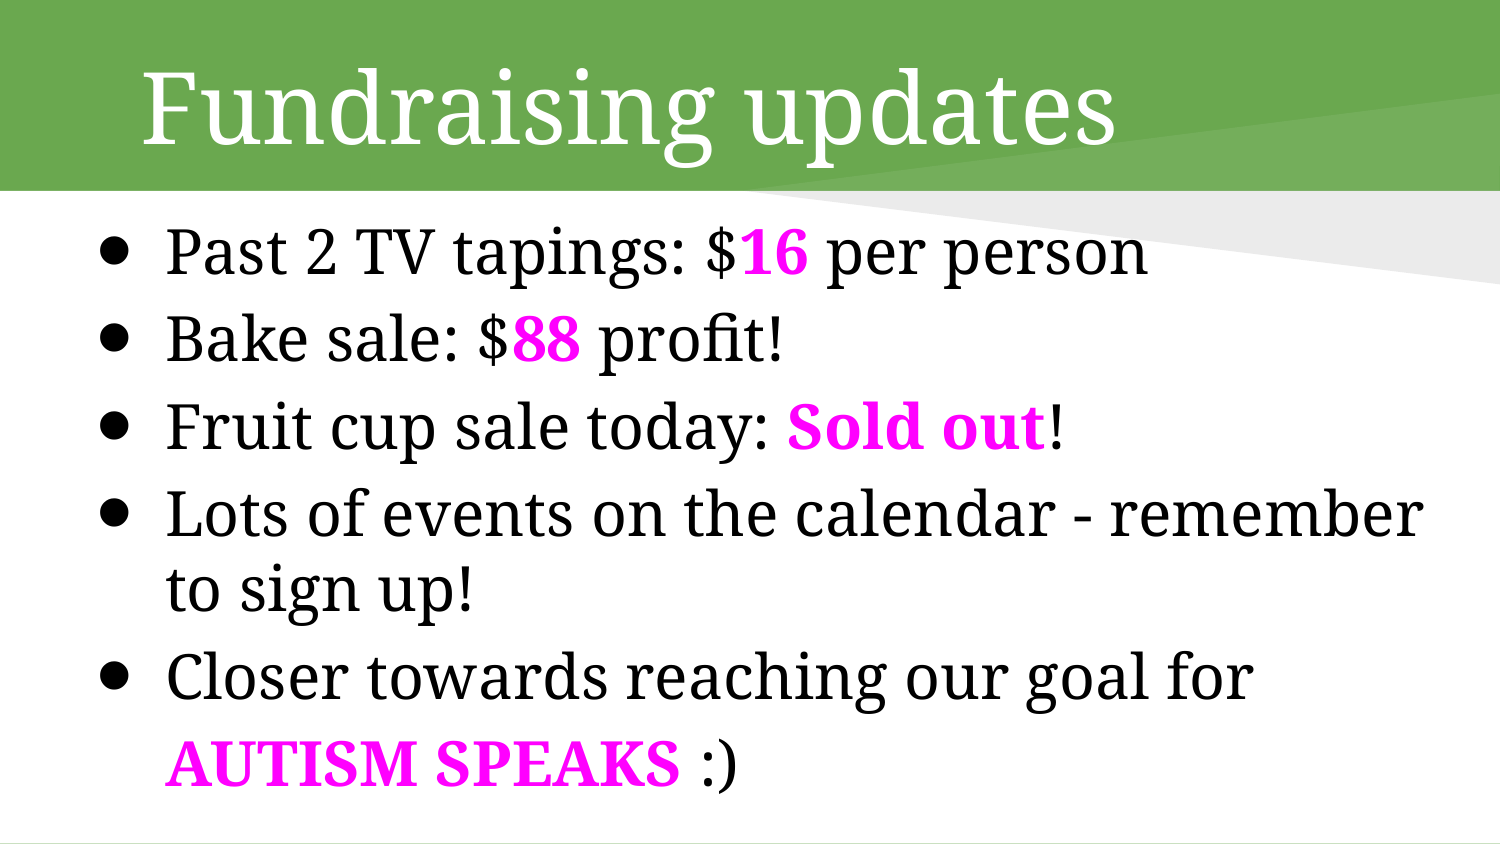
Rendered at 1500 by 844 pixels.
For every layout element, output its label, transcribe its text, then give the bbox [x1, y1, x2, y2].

title Fundraising updates [75, 33, 1425, 175]
list Past 2 TV tapings: $16 per person Bake sale: $88 profit! Fruit cup sale today: Sold out! Lots of events on the calendar - remember to sign up! Closer towards reaching our goal for AUTISM SPEAKS :) [75, 196, 1472, 808]
